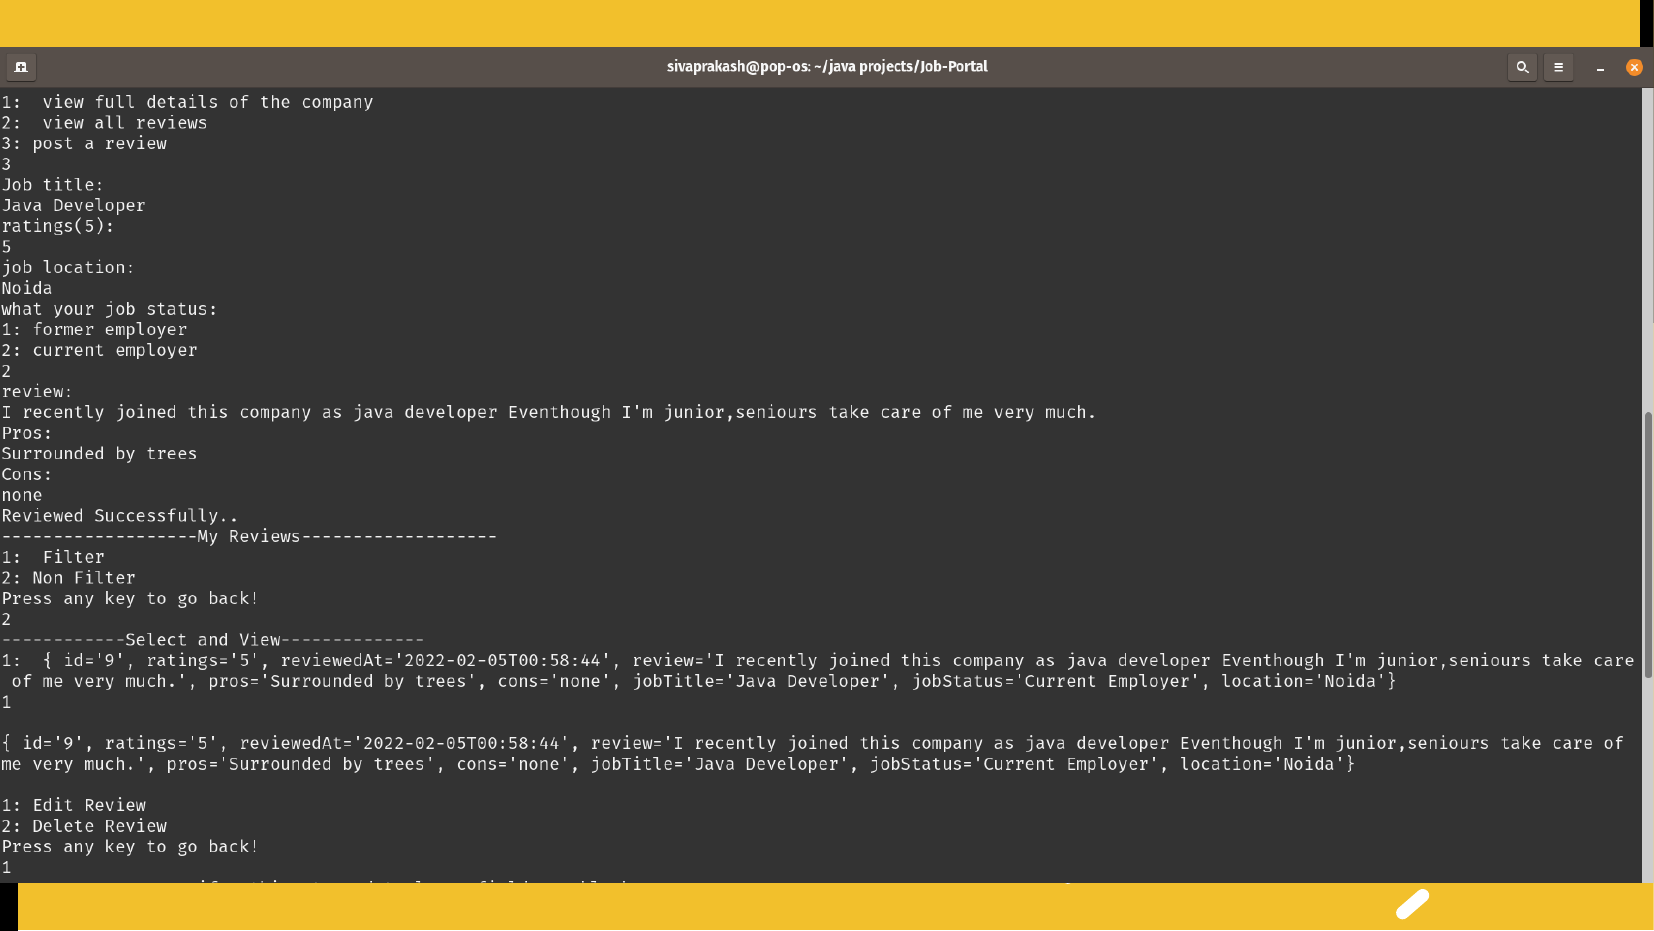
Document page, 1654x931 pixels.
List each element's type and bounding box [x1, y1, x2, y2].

picture [0, 47, 1654, 883]
